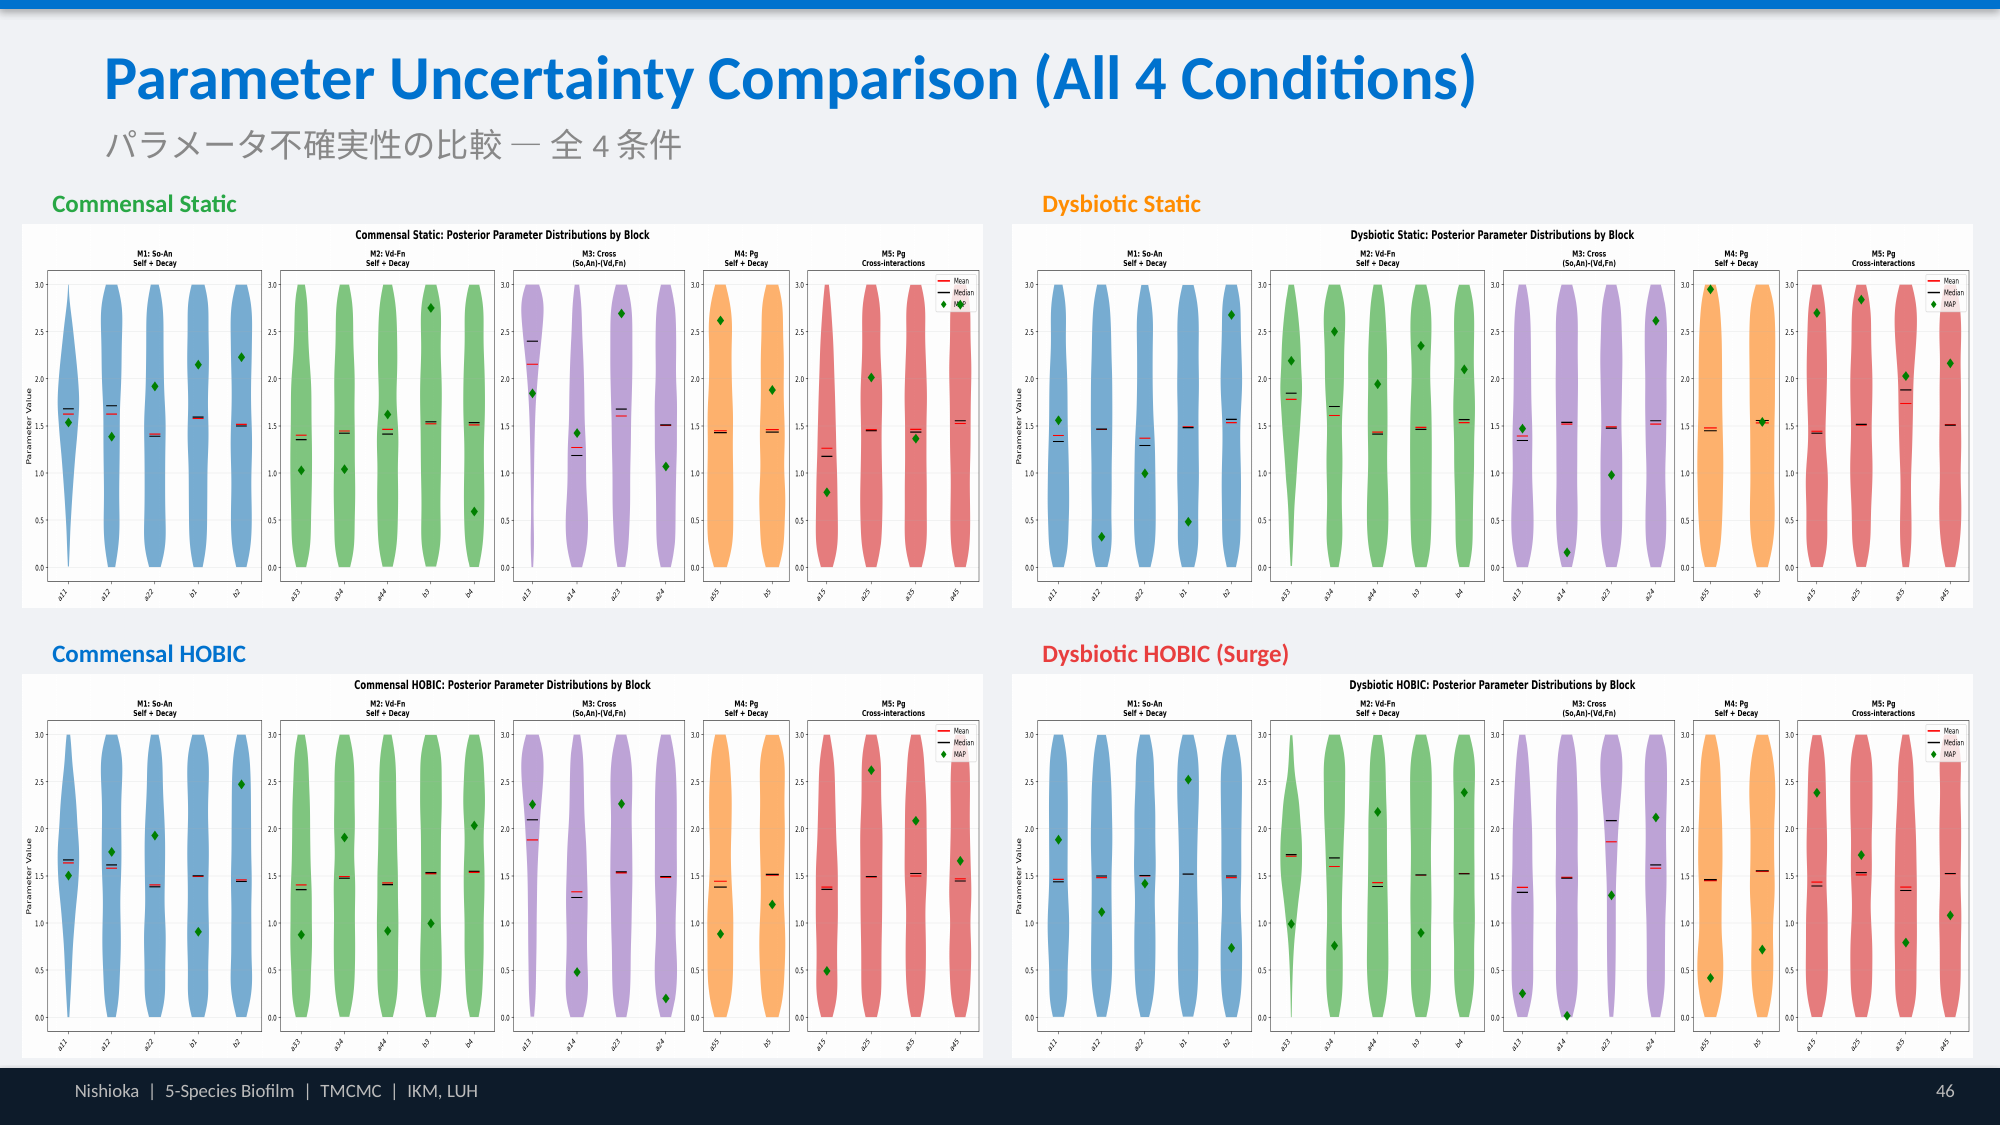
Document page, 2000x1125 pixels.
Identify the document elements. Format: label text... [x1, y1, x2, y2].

text_box Commensal Static [37, 179, 788, 223]
picture [22, 224, 983, 608]
text_box 46 [1819, 1071, 1970, 1119]
text_box Dysbiotic Static [1027, 179, 1778, 223]
text_box Commensal HOBIC [37, 629, 788, 673]
text_box [0, 0, 2000, 10]
picture [1012, 674, 1973, 1058]
picture [22, 674, 983, 1058]
text_box [0, 1067, 2000, 1125]
text_box Nishioka | 5-Species Biofilm | TMCMC | IKM, LUH [59, 1071, 1260, 1119]
text_box パラメータ不確実性の比較 — 全4条件 [89, 116, 1890, 170]
text_box Dysbiotic HOBIC (Surge) [1027, 629, 1778, 673]
picture [1012, 224, 1973, 608]
text_box Parameter Uncertainty Comparison (All 4 Conditions) [89, 29, 1890, 116]
